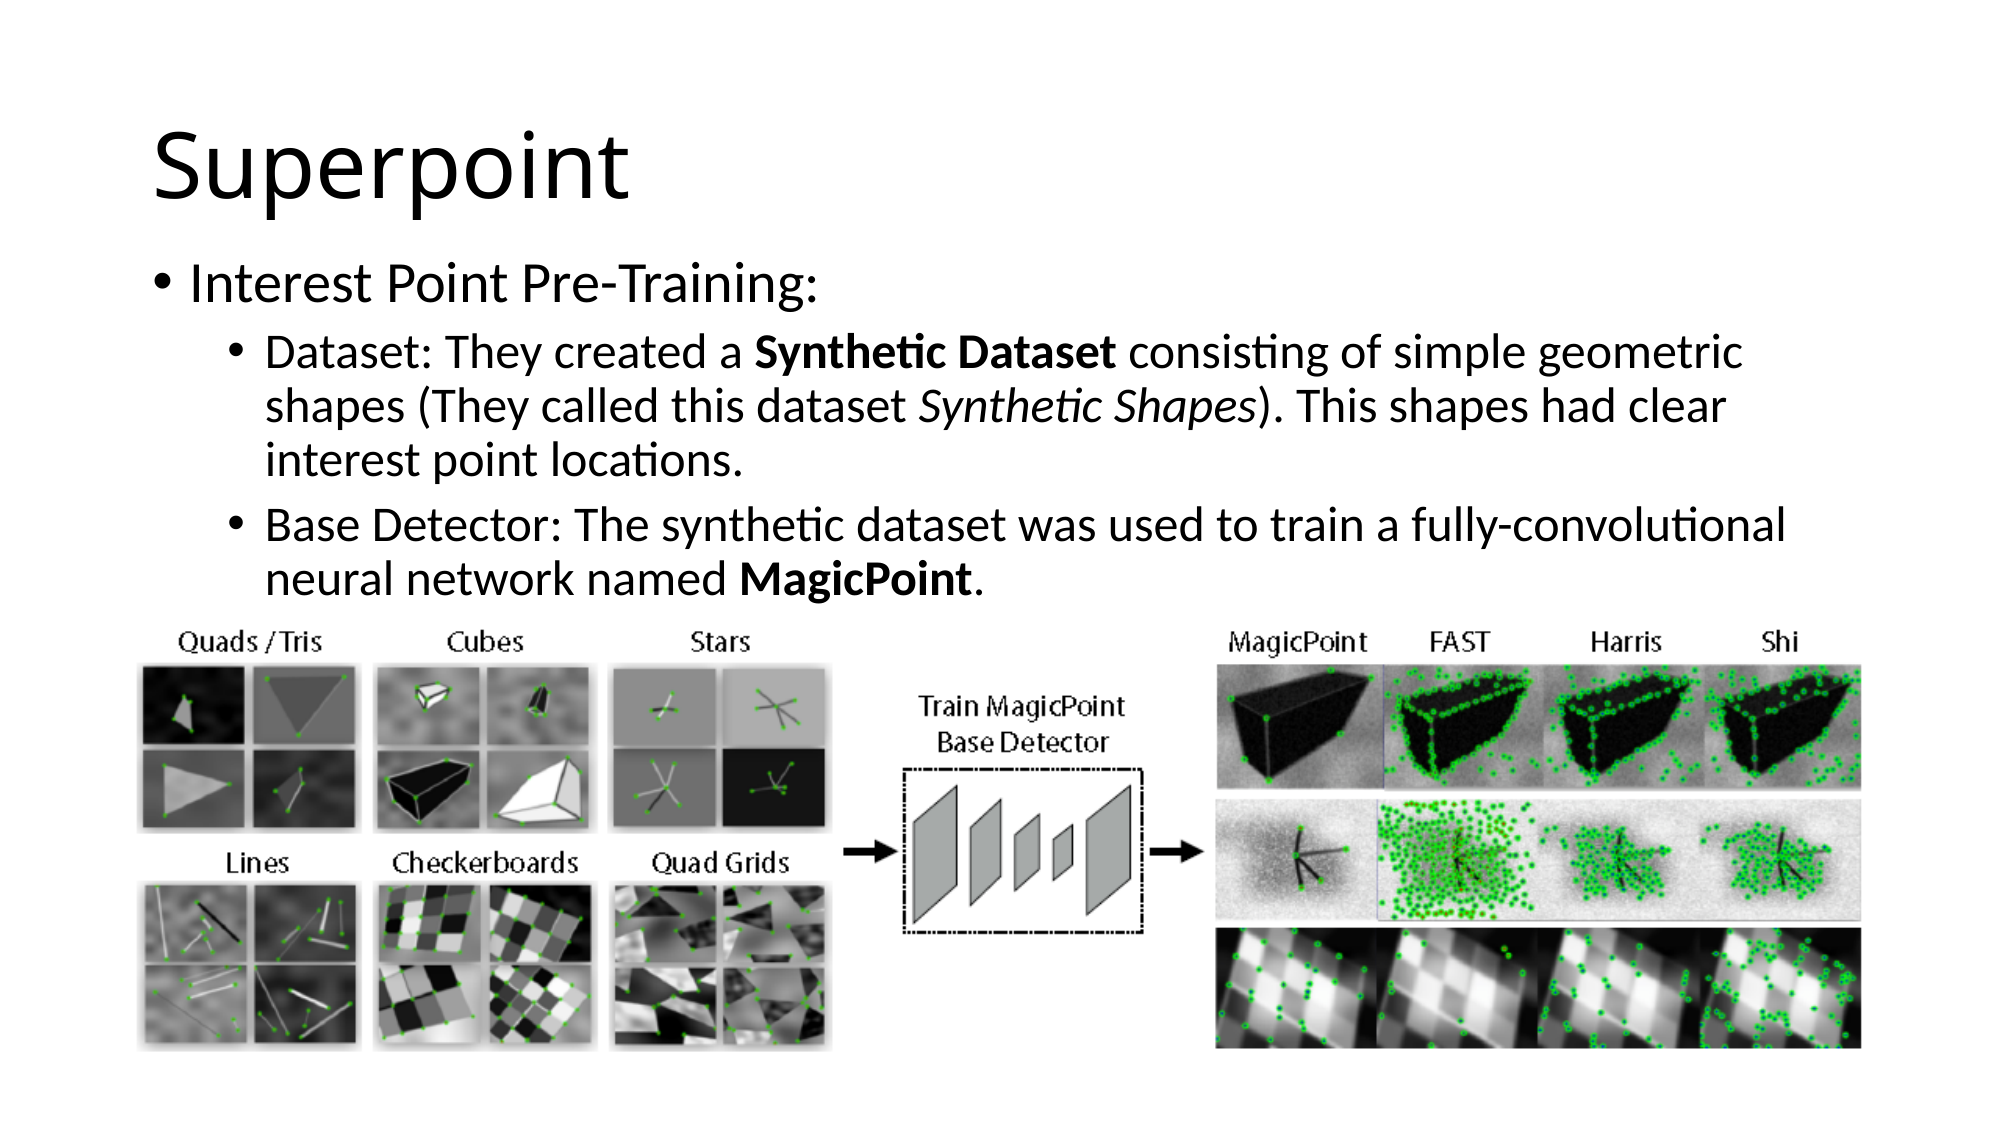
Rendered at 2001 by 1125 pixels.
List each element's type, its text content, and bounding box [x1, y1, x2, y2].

title Superpoint [137, 59, 1863, 244]
list Interest Point Pre-Training: Dataset: They created a Synthetic Dataset consisting of simple geometric shapes (They called this dataset Synthetic Shapes). This shapes had clear interest point locations. Base Detector: The synthetic dataset was used to train a fully-convolutional neural network named MagicPoint. [137, 244, 1863, 605]
picture [112, 605, 1888, 1066]
